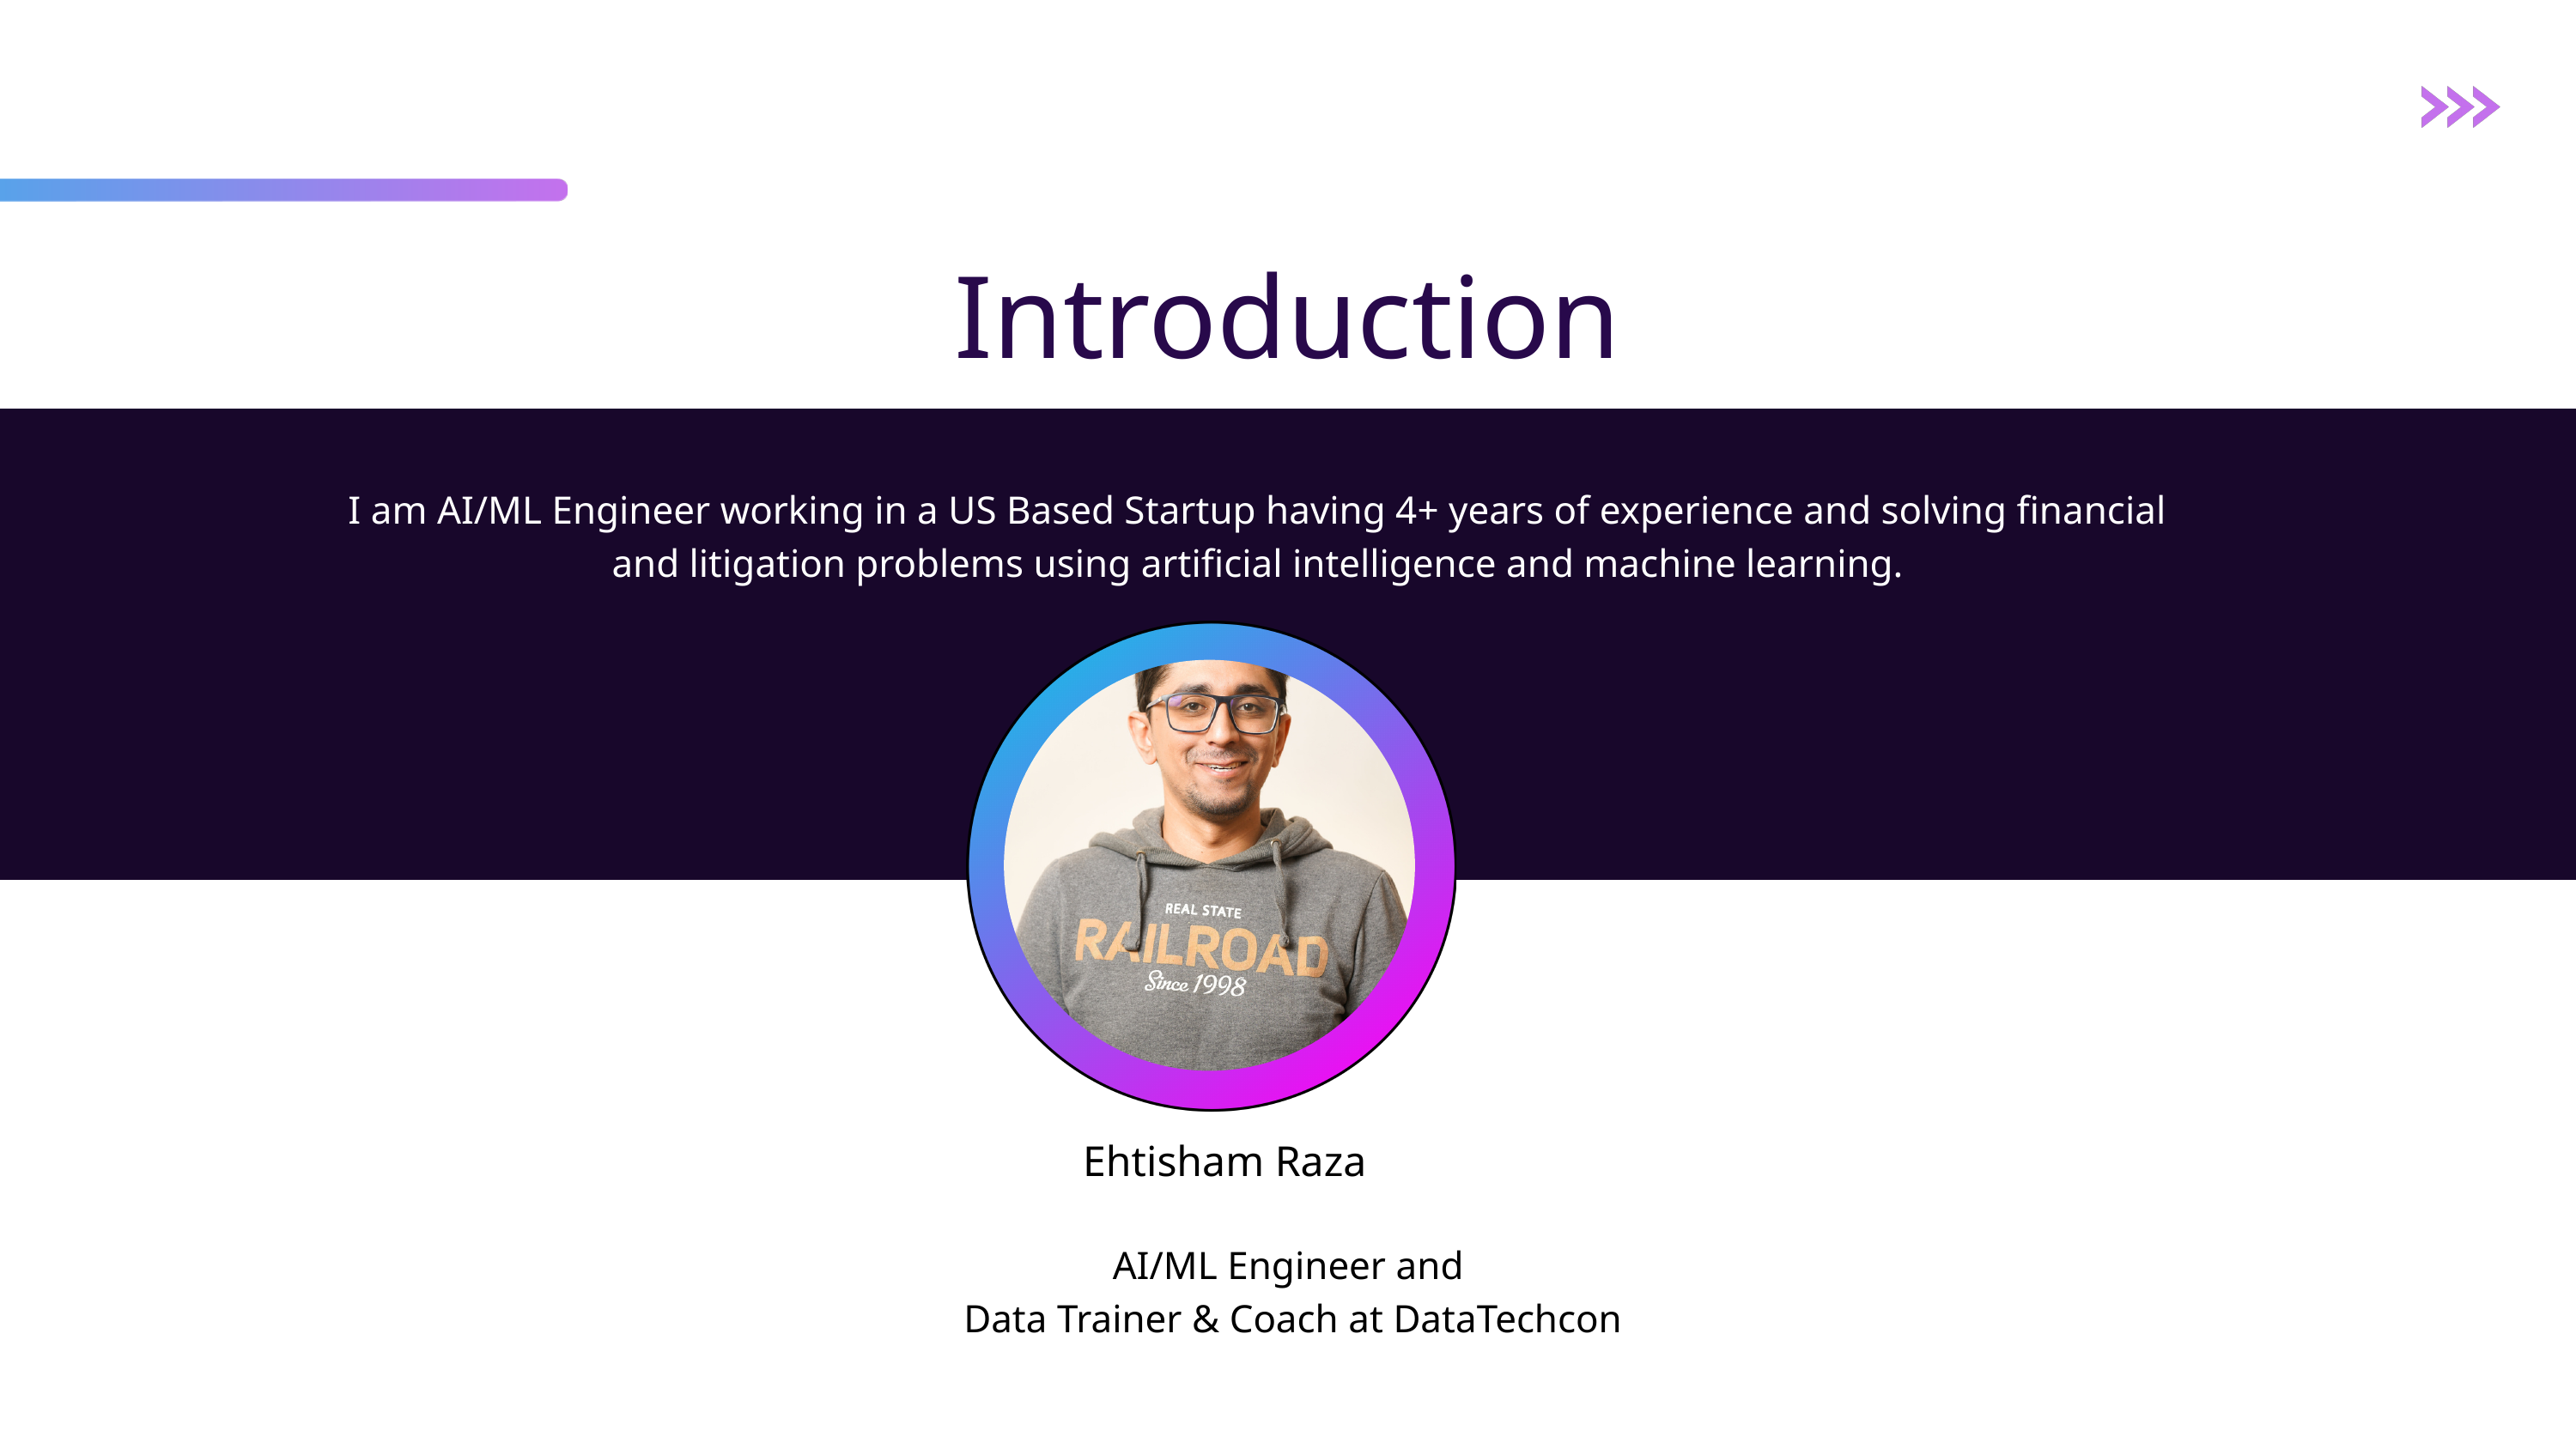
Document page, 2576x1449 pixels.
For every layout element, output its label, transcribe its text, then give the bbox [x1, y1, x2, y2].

text_box Introduction [855, 267, 1721, 381]
text_box AI/ML Engineer and Data Trainer & Coach at DataTechcon [783, 1181, 1803, 1341]
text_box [965, 621, 1457, 1112]
text_box [2421, 86, 2500, 129]
text_box [0, 179, 568, 202]
text_box Ehtisham Raza [993, 1126, 1457, 1181]
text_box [0, 409, 2576, 881]
